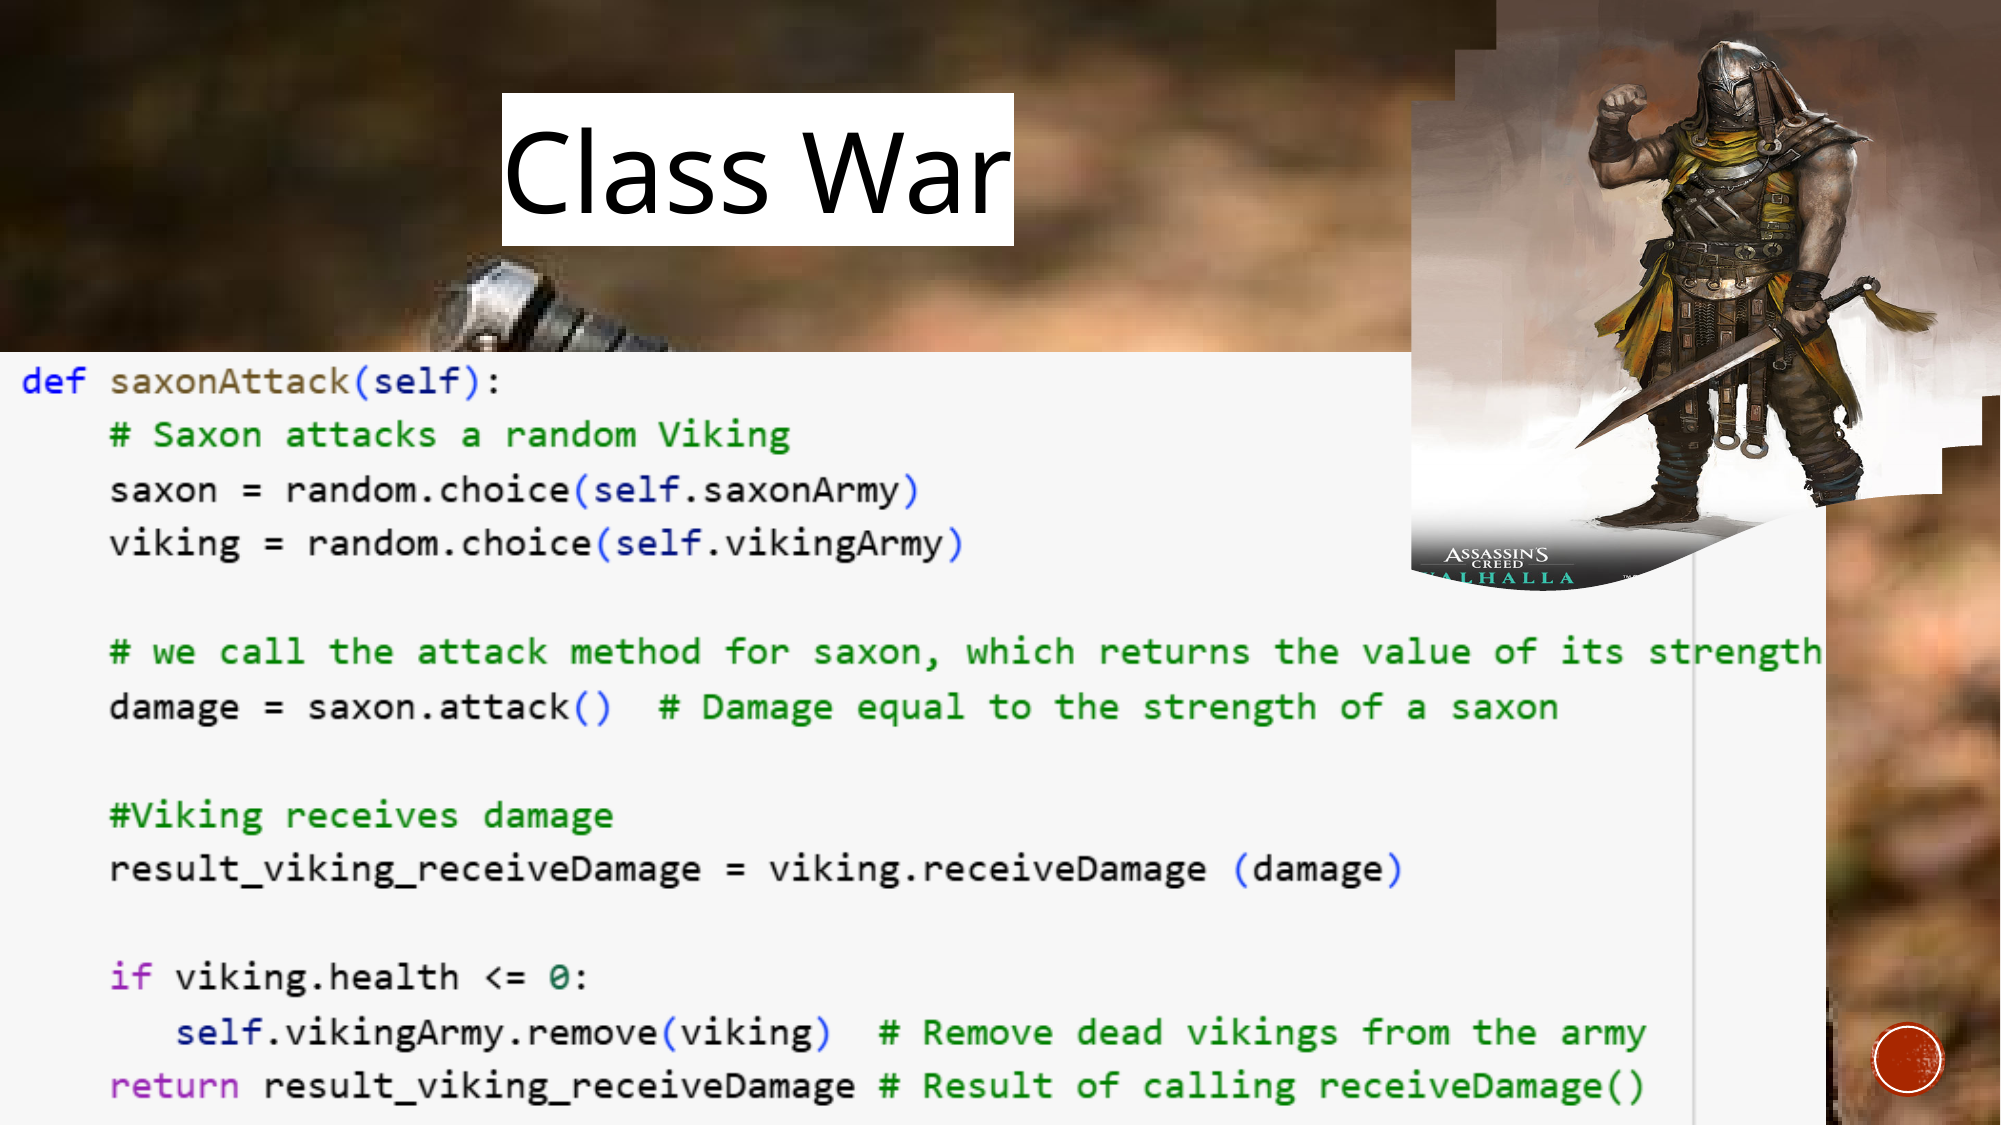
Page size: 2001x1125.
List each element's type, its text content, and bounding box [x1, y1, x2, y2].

picture [0, 0, 2001, 1125]
title Class War [486, 44, 1406, 309]
